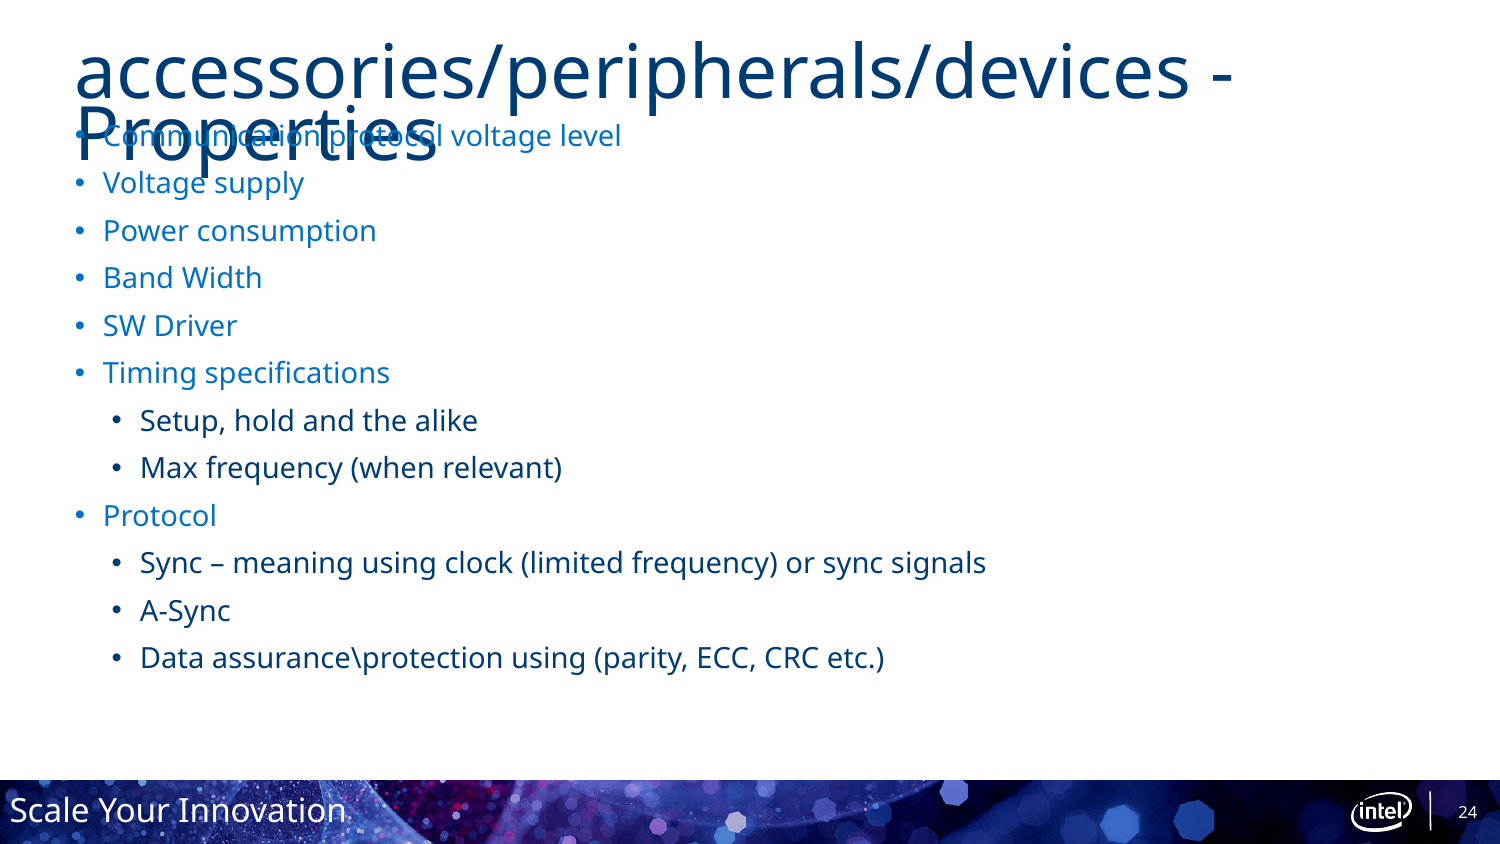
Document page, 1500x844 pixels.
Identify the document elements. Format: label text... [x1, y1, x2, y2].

title accessories/peripherals/devices - Properties [74, 50, 1425, 106]
list Communication protocol voltage level Voltage supply Power consumption Band Width SW Driver Timing specifications Setup, hold and the alike Max frequency (when relevant) Protocol Sync – meaning using clock (limited frequency) or sync signals A-Sync Data assurance\protection using (parity, ECC, CRC etc.) [74, 117, 1425, 760]
picture [0, 780, 1500, 844]
slide_number 24 [1127, 791, 1478, 837]
